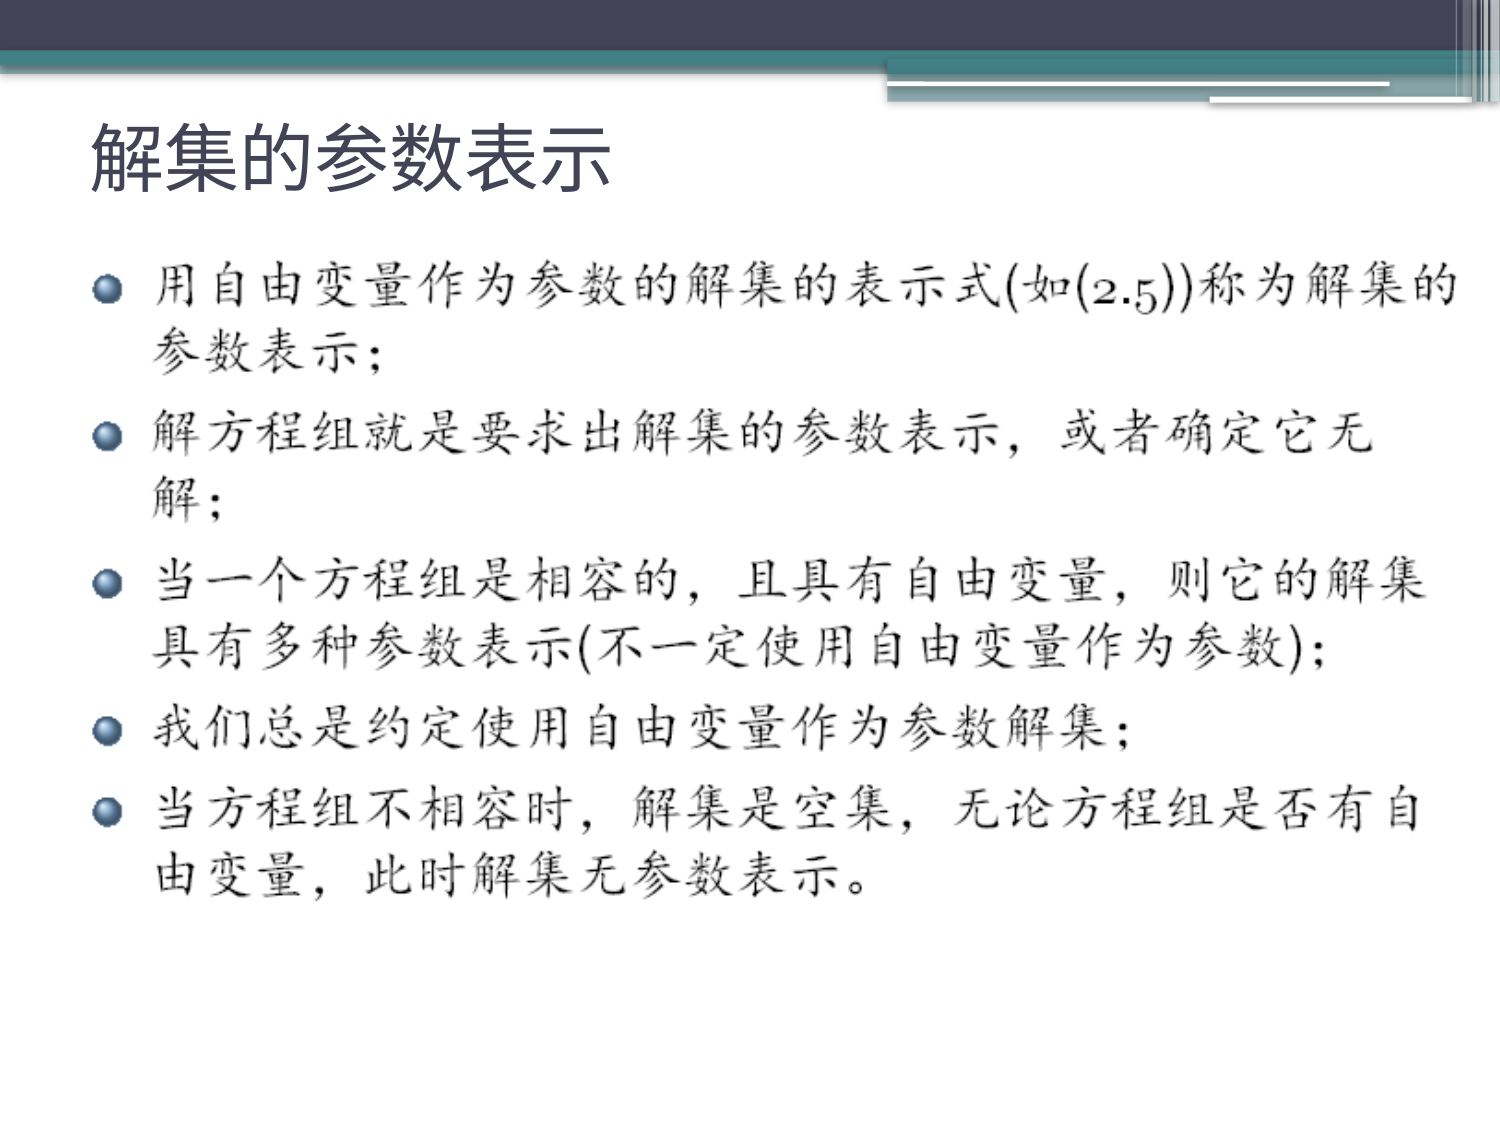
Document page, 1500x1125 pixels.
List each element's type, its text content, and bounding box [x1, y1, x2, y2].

title 解集的参数表示 [75, 68, 1425, 243]
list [78, 243, 1467, 906]
